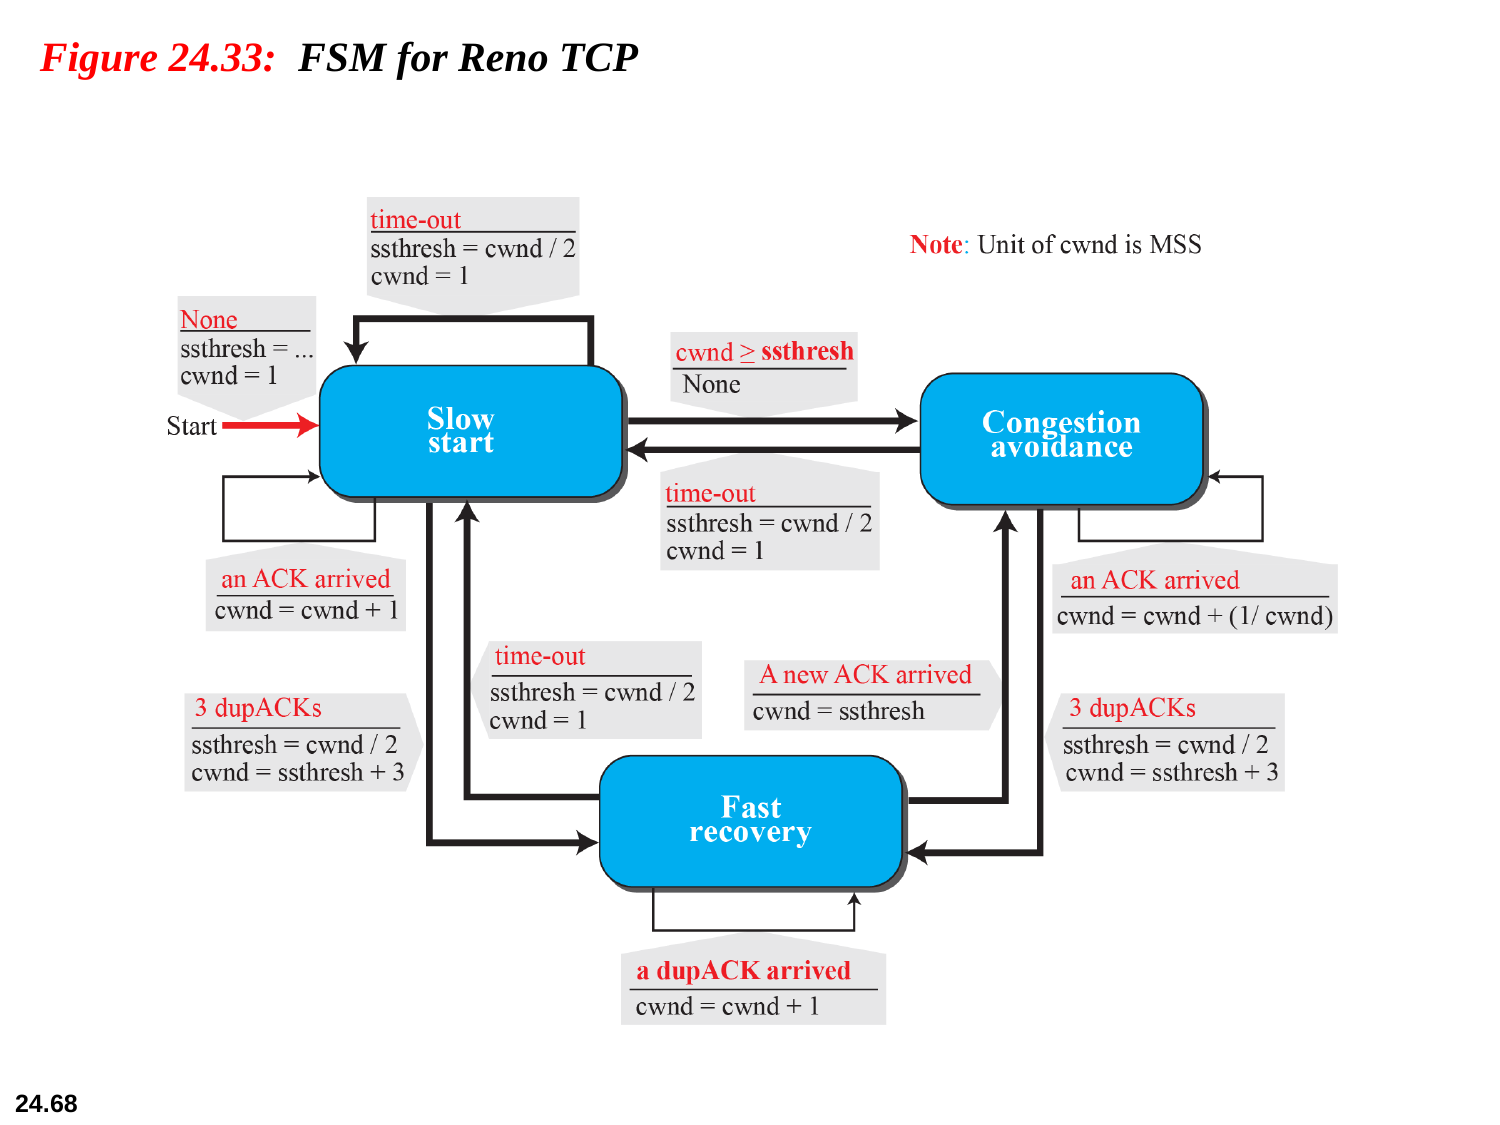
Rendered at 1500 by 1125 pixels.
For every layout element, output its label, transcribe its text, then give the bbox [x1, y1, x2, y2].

picture [165, 197, 1338, 1026]
text_box 24.68 [0, 1049, 313, 1125]
text_box Figure 24.33: FSM for Reno TCP [24, 22, 1363, 87]
